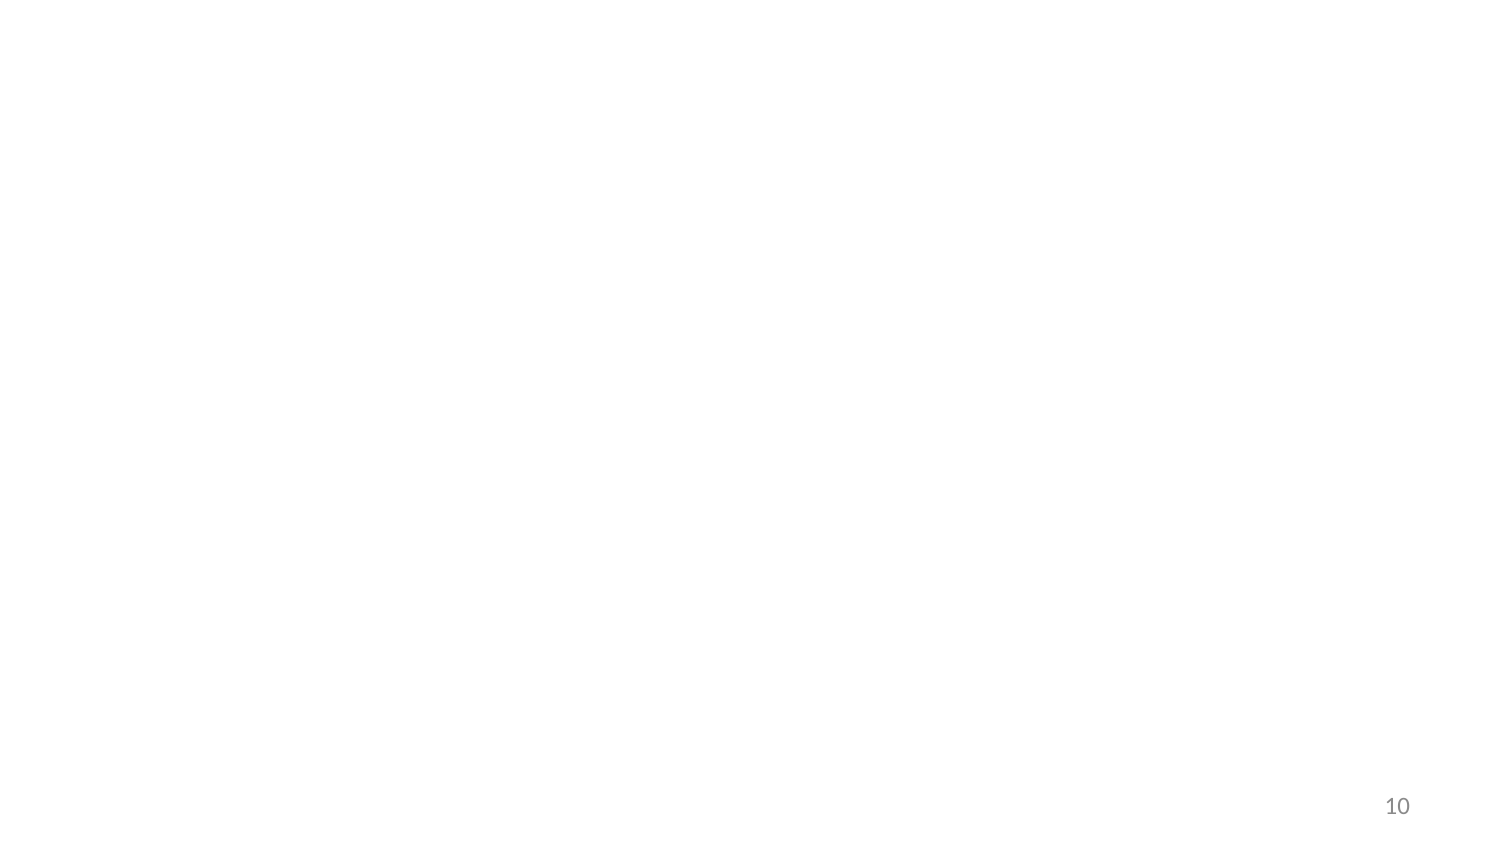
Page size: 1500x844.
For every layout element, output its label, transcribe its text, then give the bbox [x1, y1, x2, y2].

slide_number 9 [1074, 782, 1425, 827]
